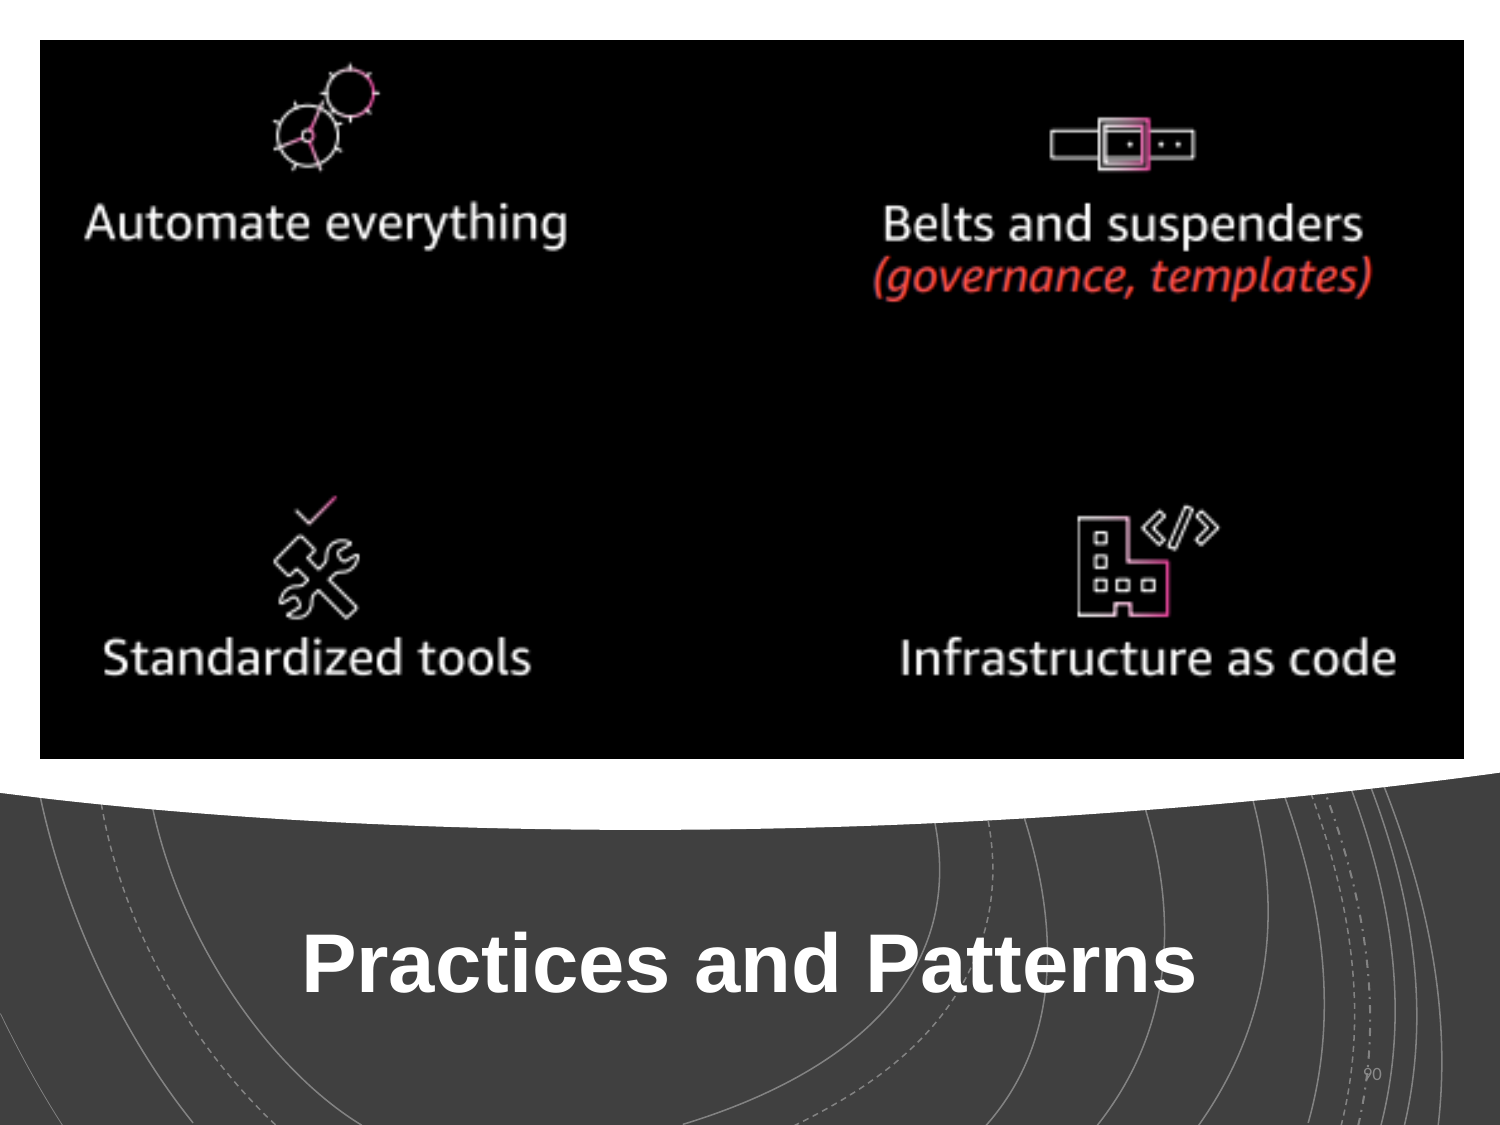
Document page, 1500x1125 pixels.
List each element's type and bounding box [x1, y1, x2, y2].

picture [40, 40, 1465, 759]
text_box [0, 0, 1500, 1125]
